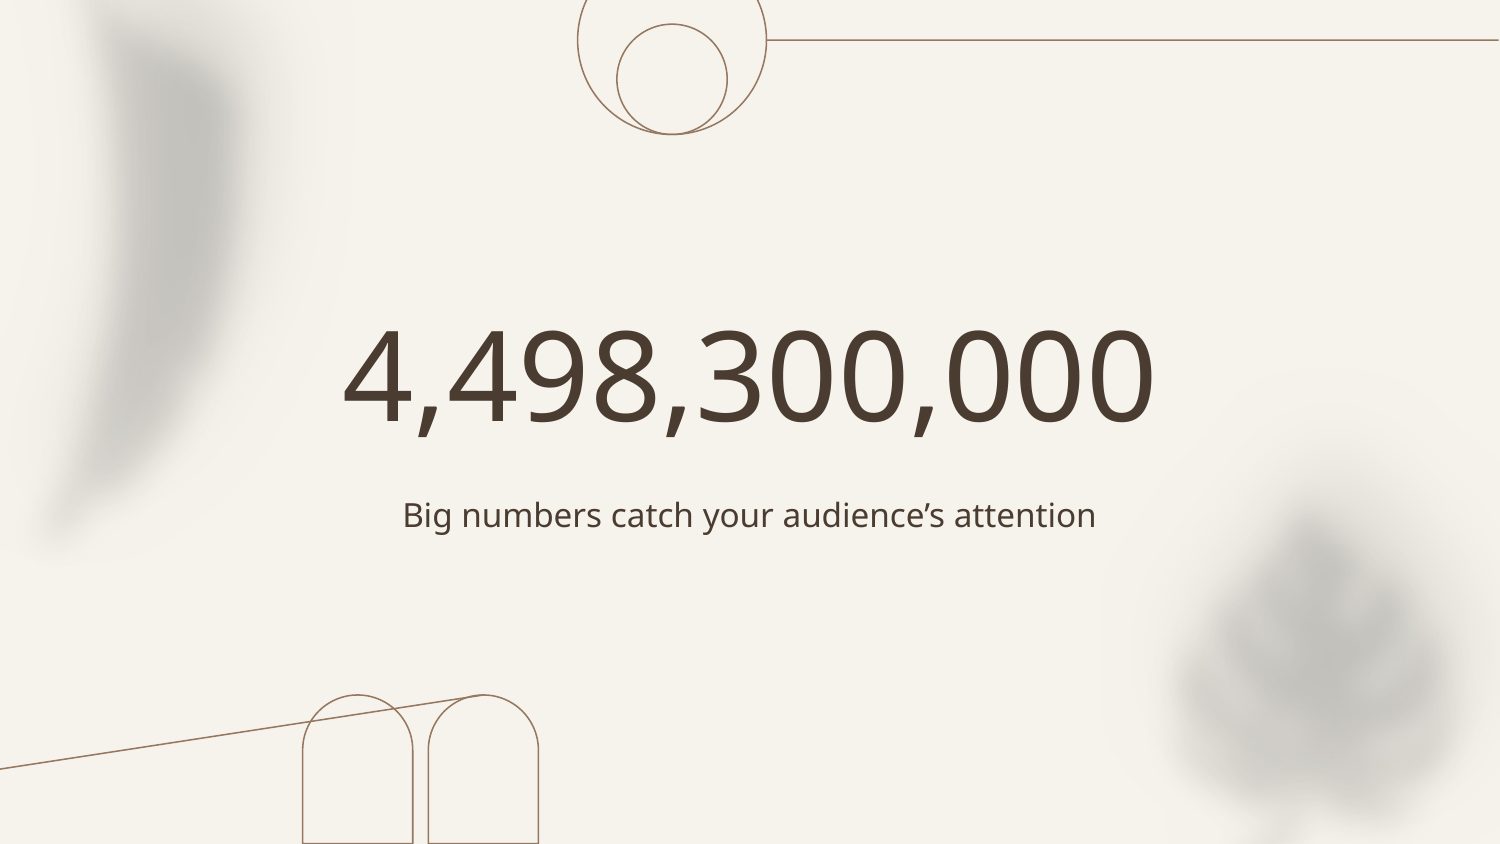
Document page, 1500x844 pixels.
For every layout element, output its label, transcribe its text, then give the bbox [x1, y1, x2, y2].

subtitle Big numbers catch your audience’s attention [277, 479, 1222, 562]
title 4,498,300,000 [277, 282, 1222, 462]
